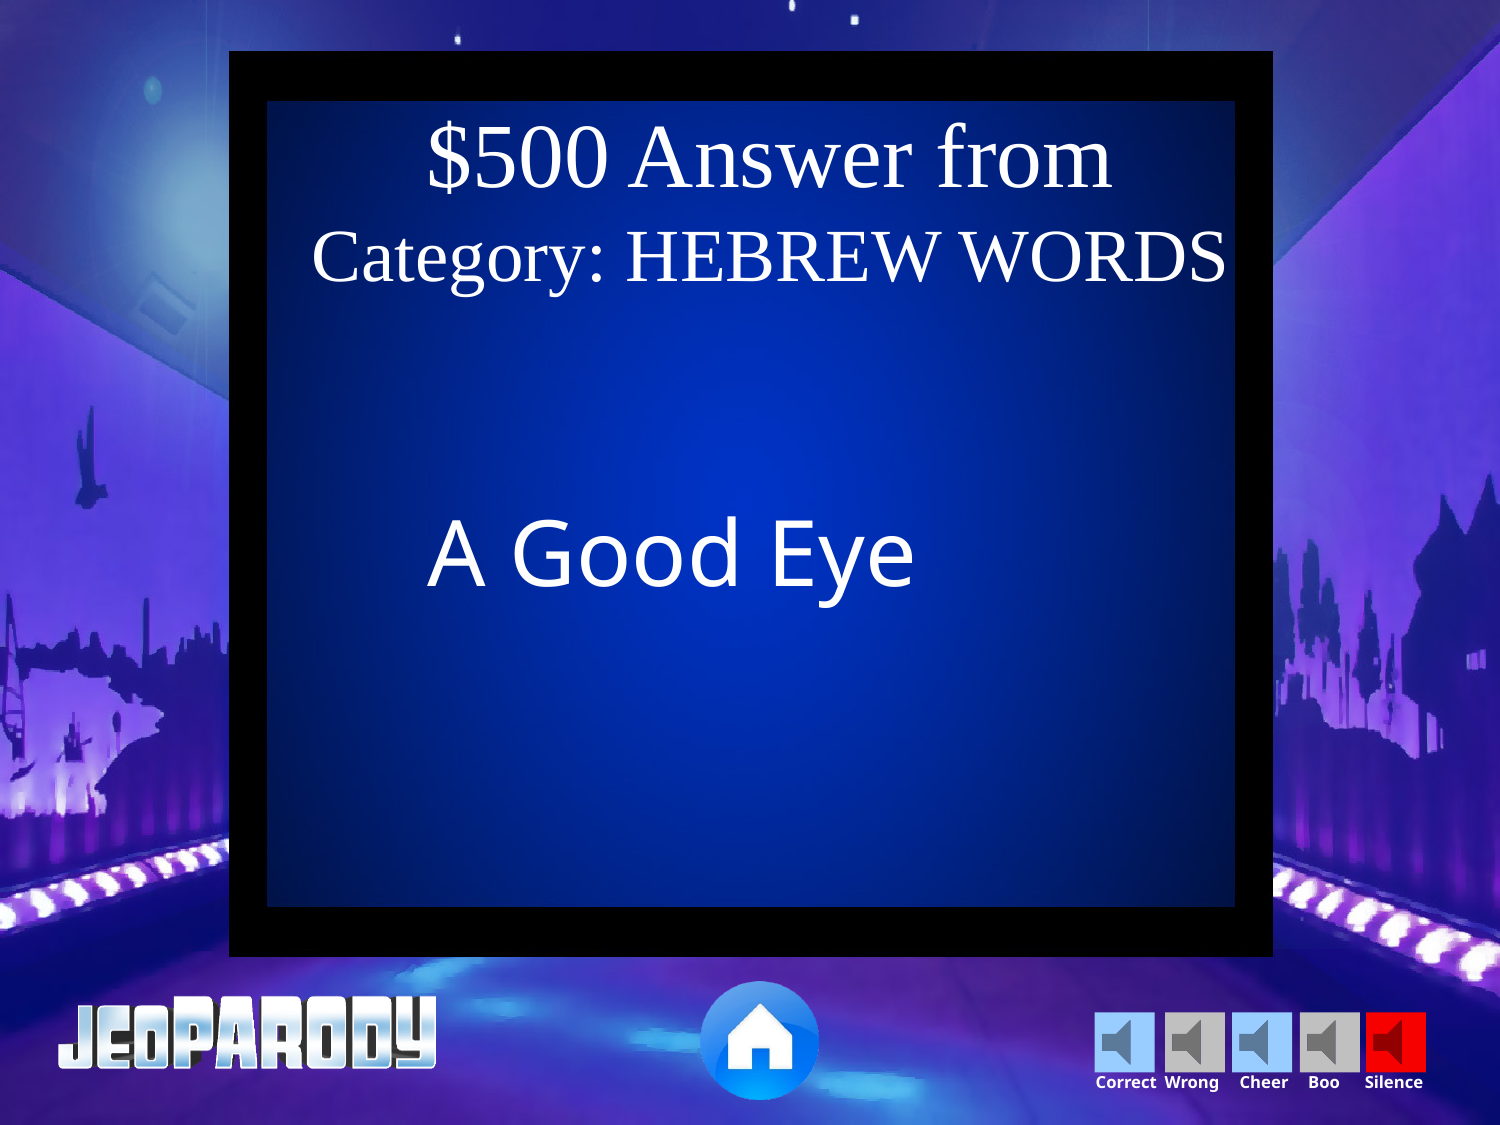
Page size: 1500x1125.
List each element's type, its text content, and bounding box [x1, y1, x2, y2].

text_box A Good Eye [412, 487, 1088, 613]
text_box $500 Answer from Category: HEBREW WORDS [41, 88, 1500, 304]
picture [0, 0, 1500, 1125]
